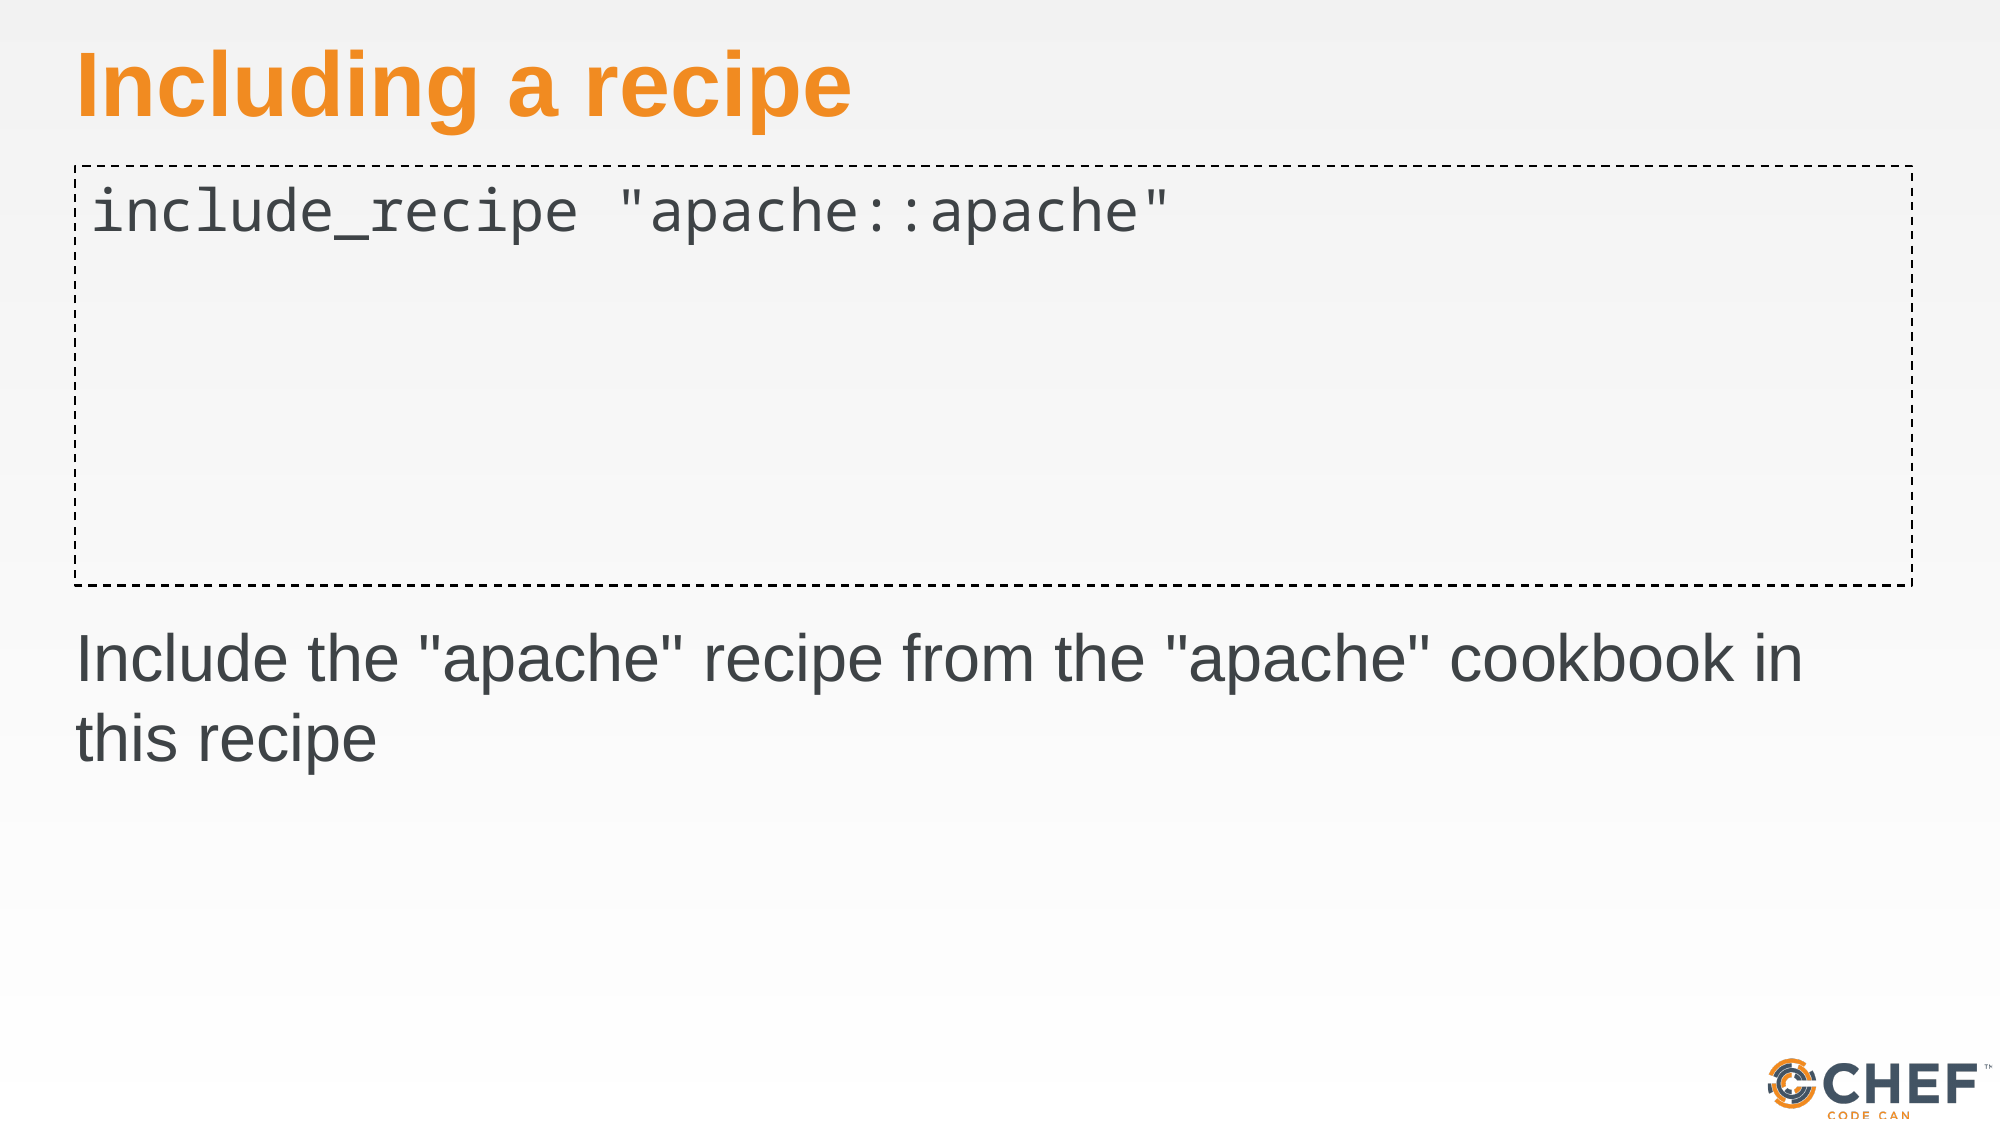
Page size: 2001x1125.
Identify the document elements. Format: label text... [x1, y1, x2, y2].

list include_recipe "apache::apache" [74, 165, 1913, 587]
list Include the "apache" recipe from the "apache" cookbook in this recipe [75, 615, 1913, 1035]
title Including a recipe [75, 37, 1913, 140]
